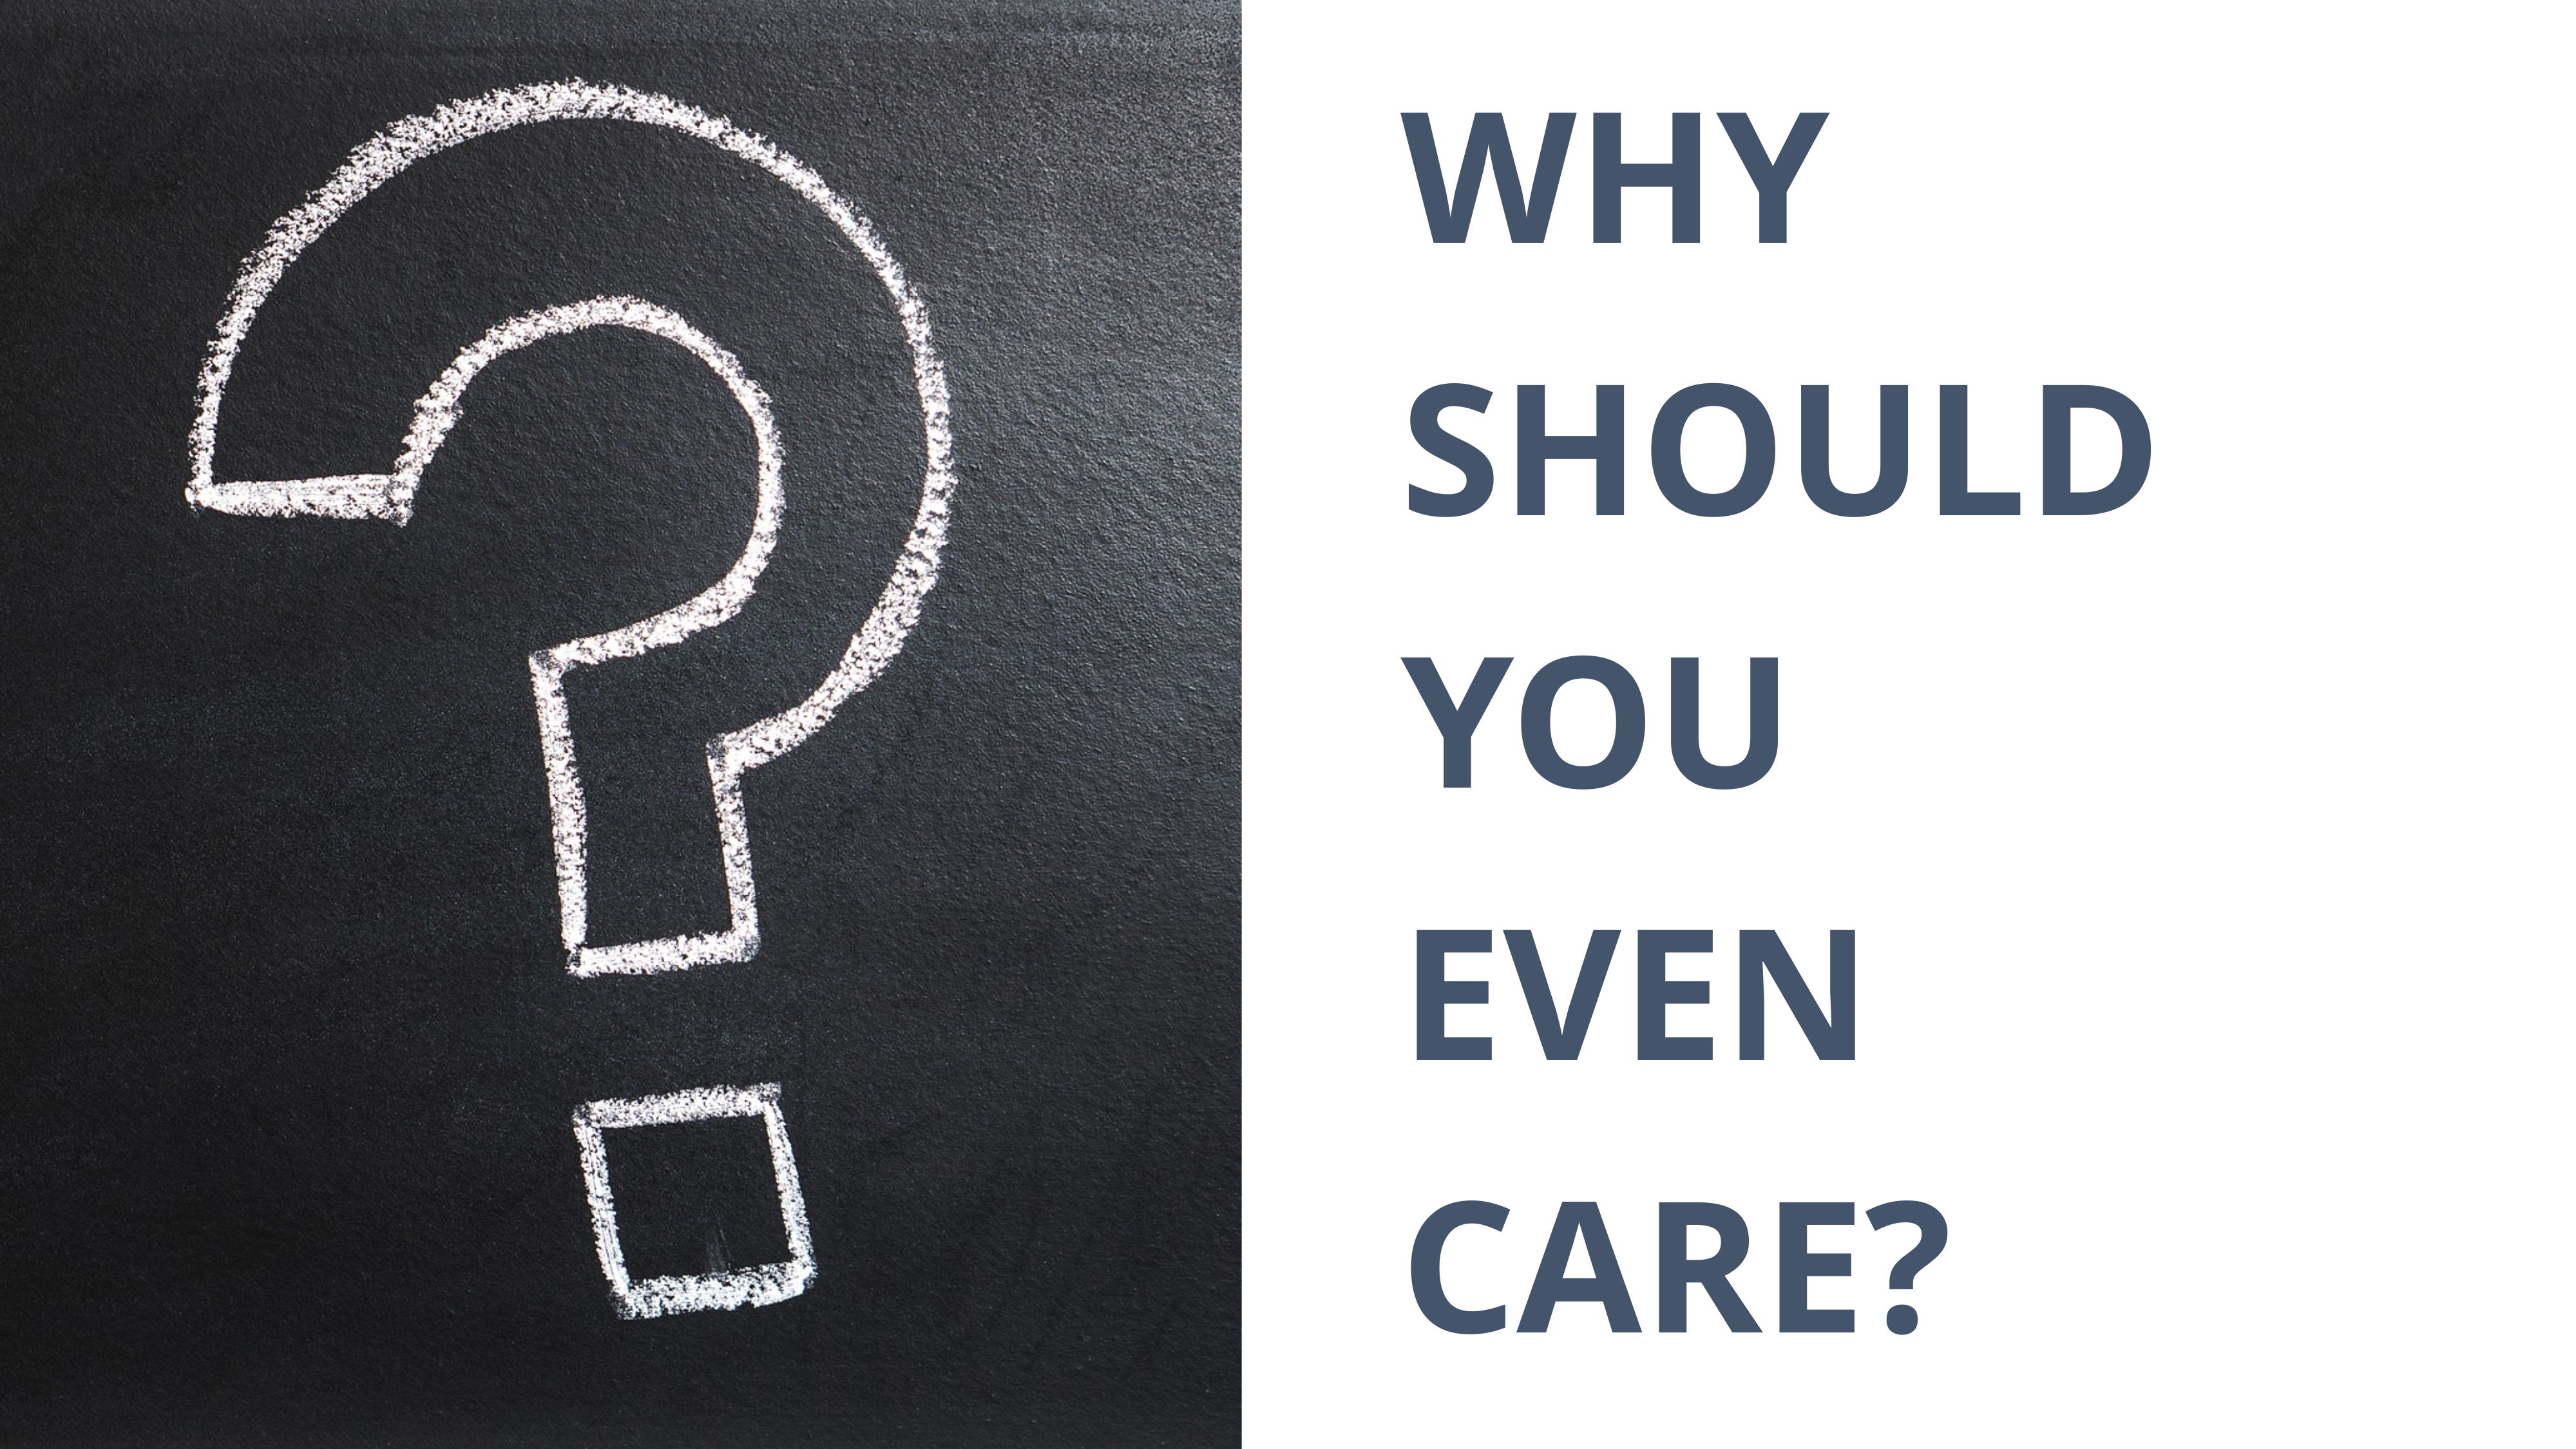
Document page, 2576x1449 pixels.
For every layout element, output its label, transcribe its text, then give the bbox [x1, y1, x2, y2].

picture [0, 0, 1242, 1449]
text_box WHY SHOULD YOU EVEN CARE? [1391, 55, 2220, 1374]
